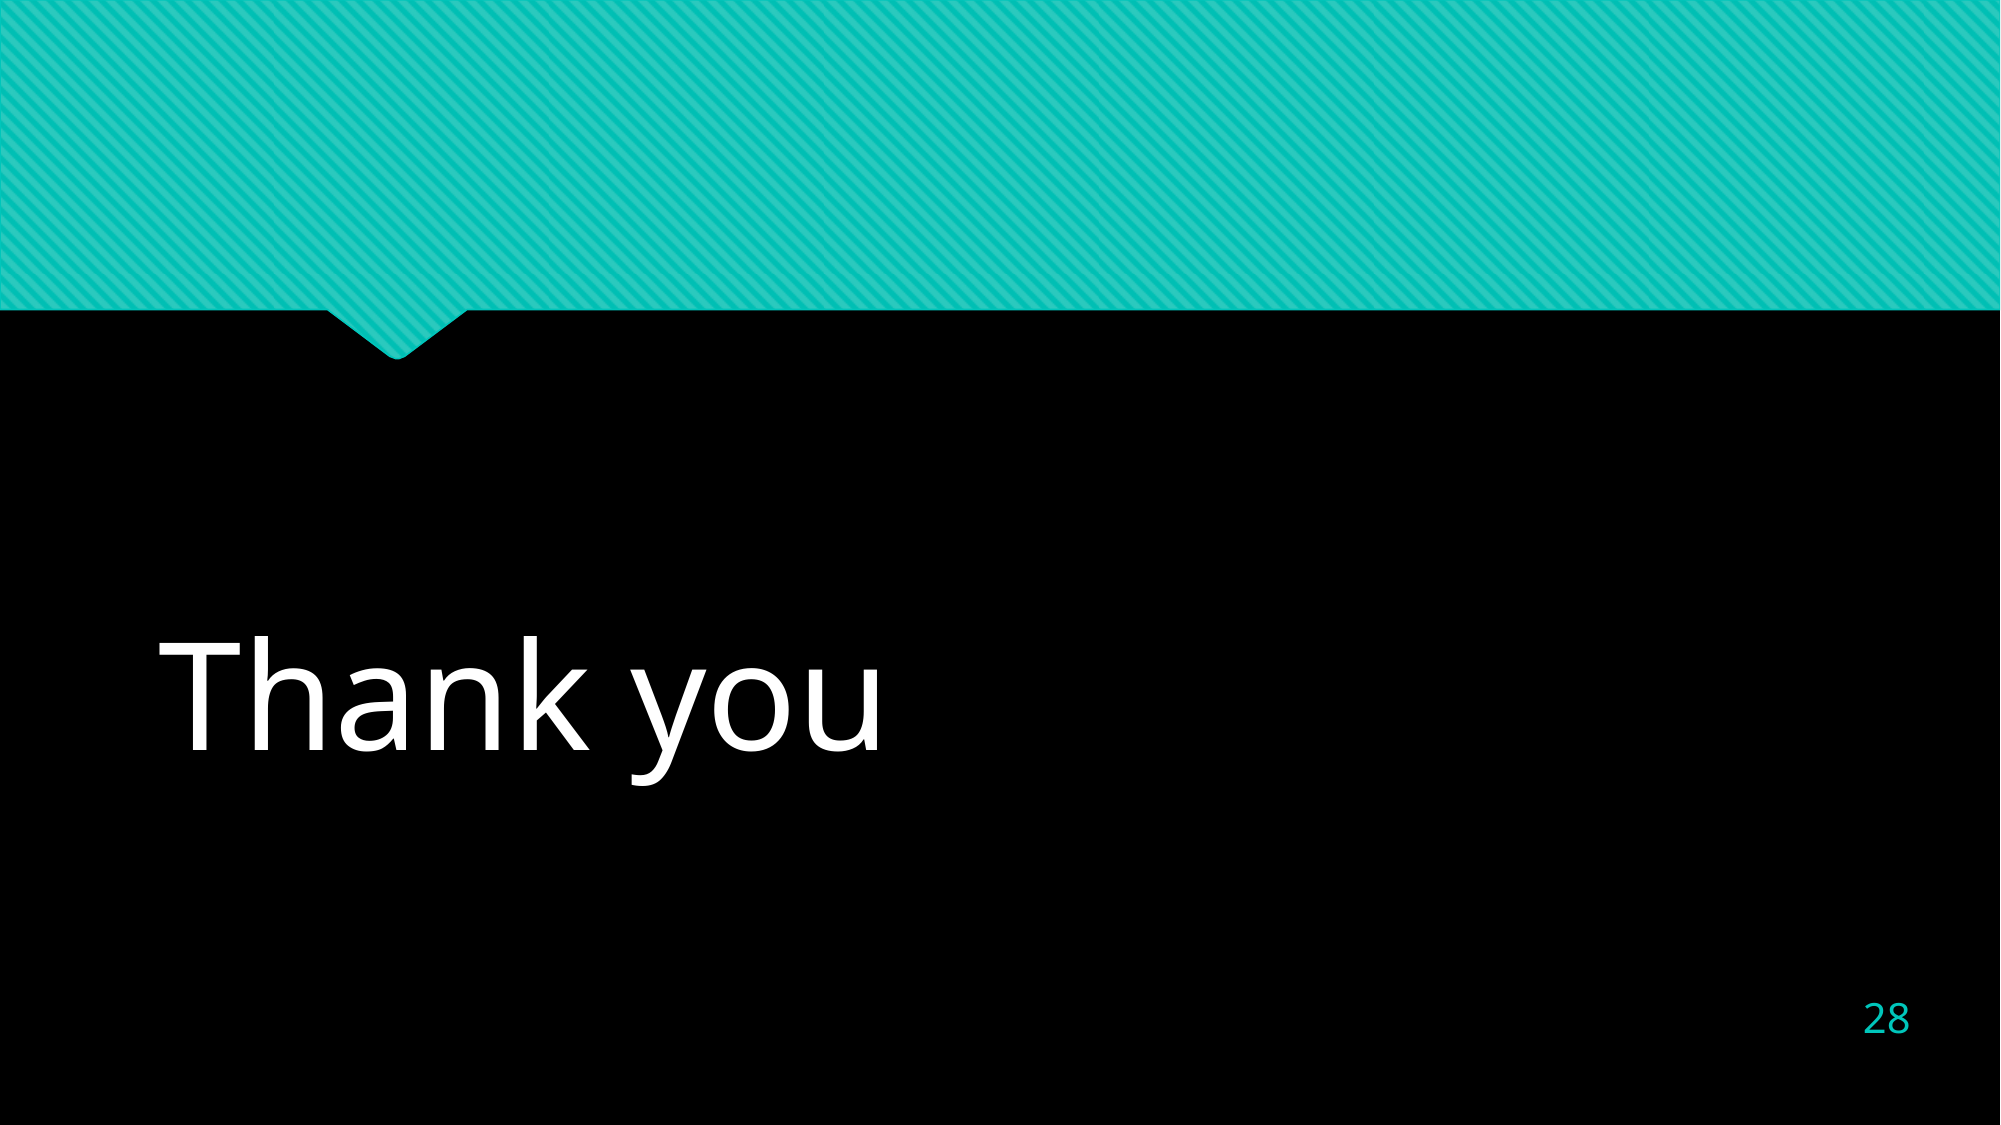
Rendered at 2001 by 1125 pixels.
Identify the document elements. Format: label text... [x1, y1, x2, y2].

list Thank you [484, 415, 1752, 982]
slide_number 28 [1751, 970, 1926, 1051]
text_box [10, 0, 484, 1125]
